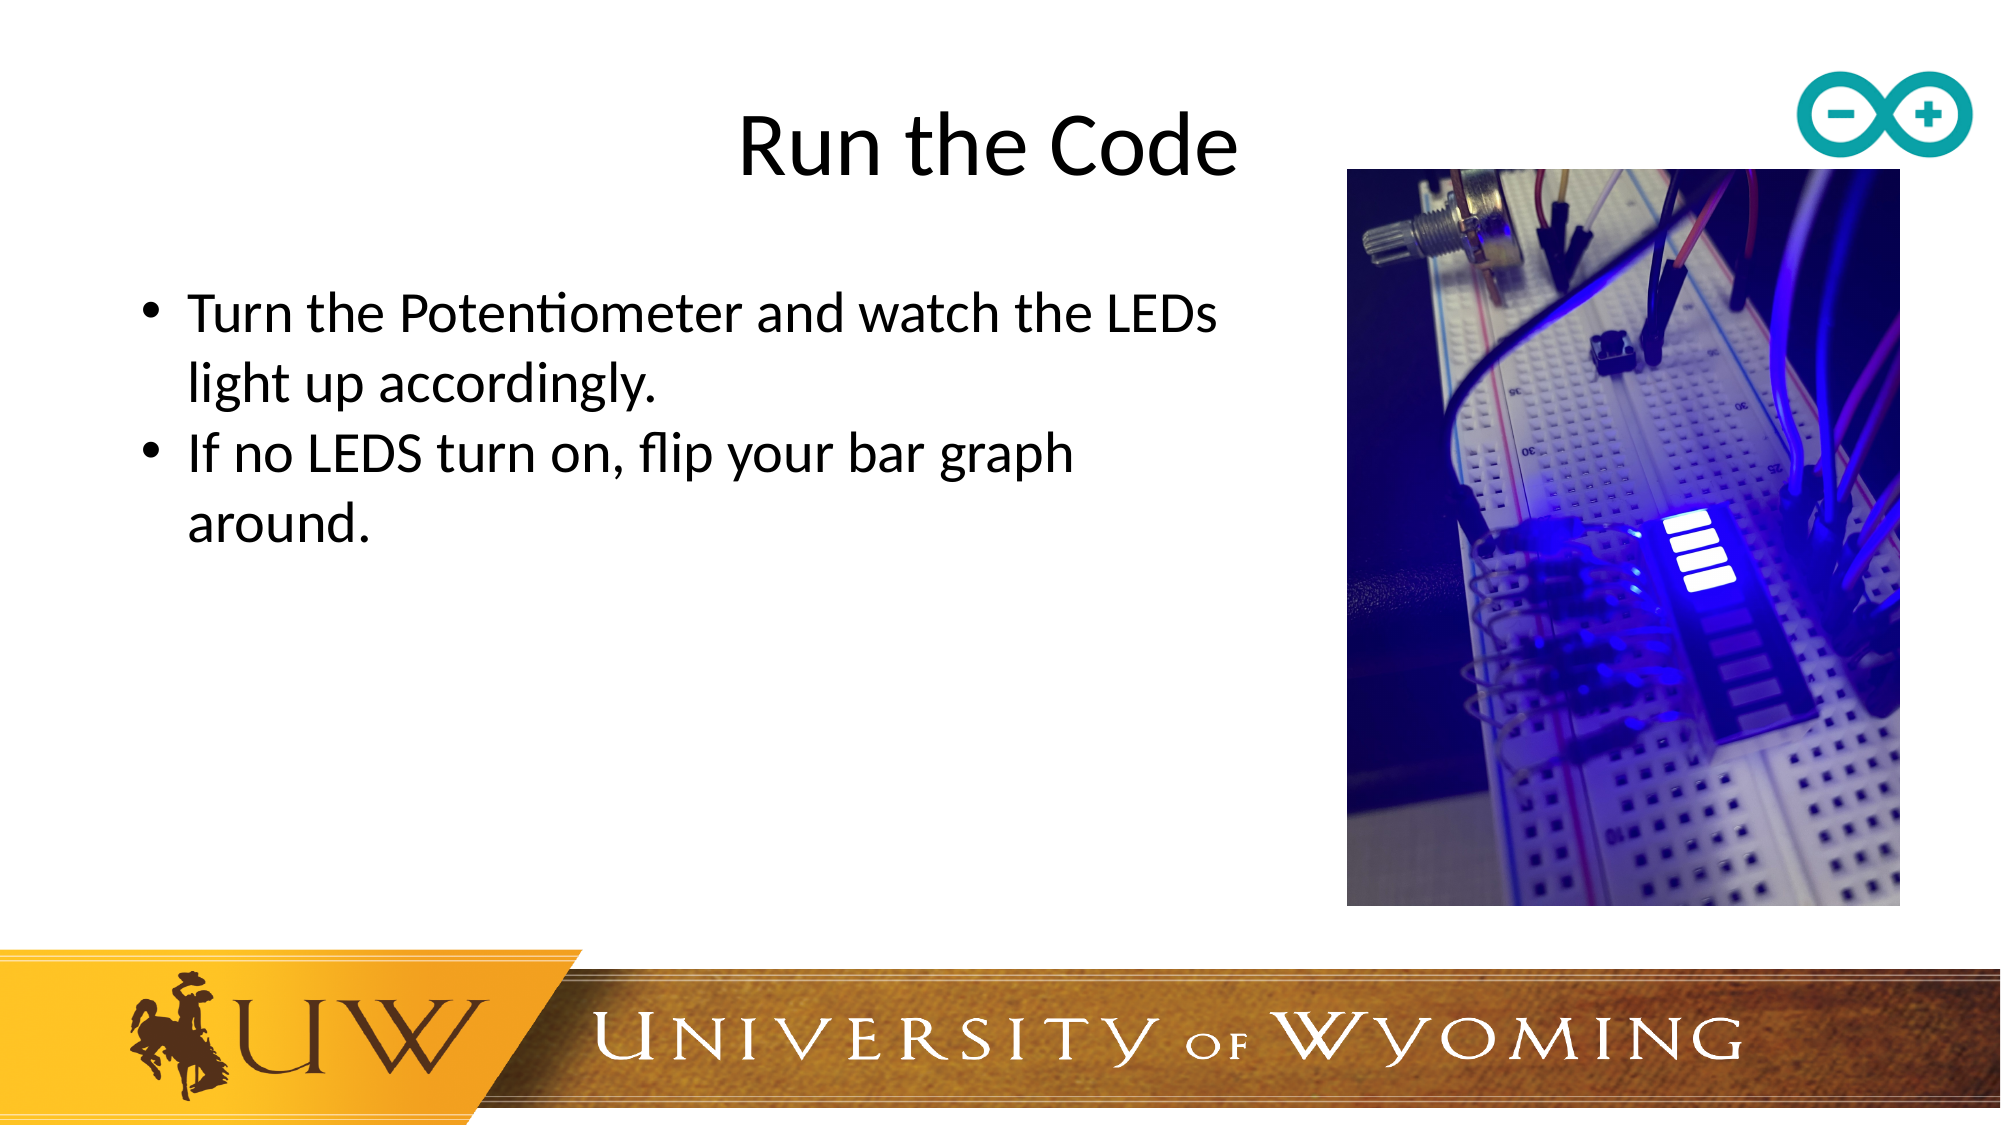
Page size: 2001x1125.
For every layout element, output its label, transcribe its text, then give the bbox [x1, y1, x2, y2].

picture [0, 929, 2001, 1125]
text_box Turn the Potentiometer and watch the LEDs light up accordingly. If no LEDS turn on, flip your bar graph around. [126, 266, 1277, 562]
picture [1347, 0, 2000, 906]
title Run the Code [99, 45, 1765, 233]
